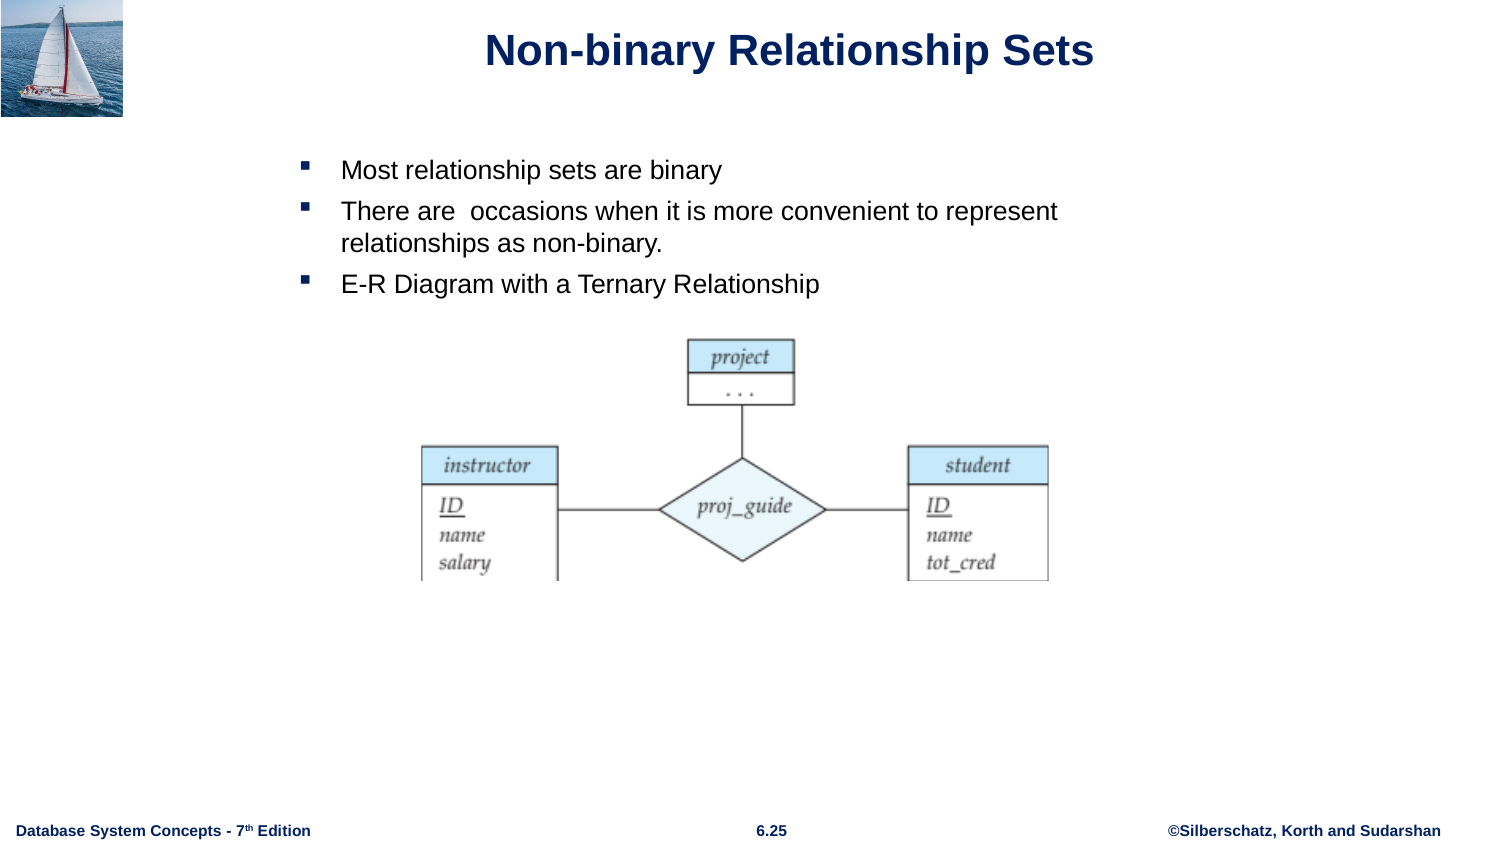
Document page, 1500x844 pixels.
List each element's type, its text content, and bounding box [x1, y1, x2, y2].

picture [0, 0, 123, 117]
list Most relationship sets are binary There are occasions when it is more convenient to represent relationships as non-binary. E-R Diagram with a Ternary Relationship [283, 145, 1223, 353]
title Non-binary Relationship Sets [266, 6, 1313, 82]
picture [421, 338, 1049, 581]
